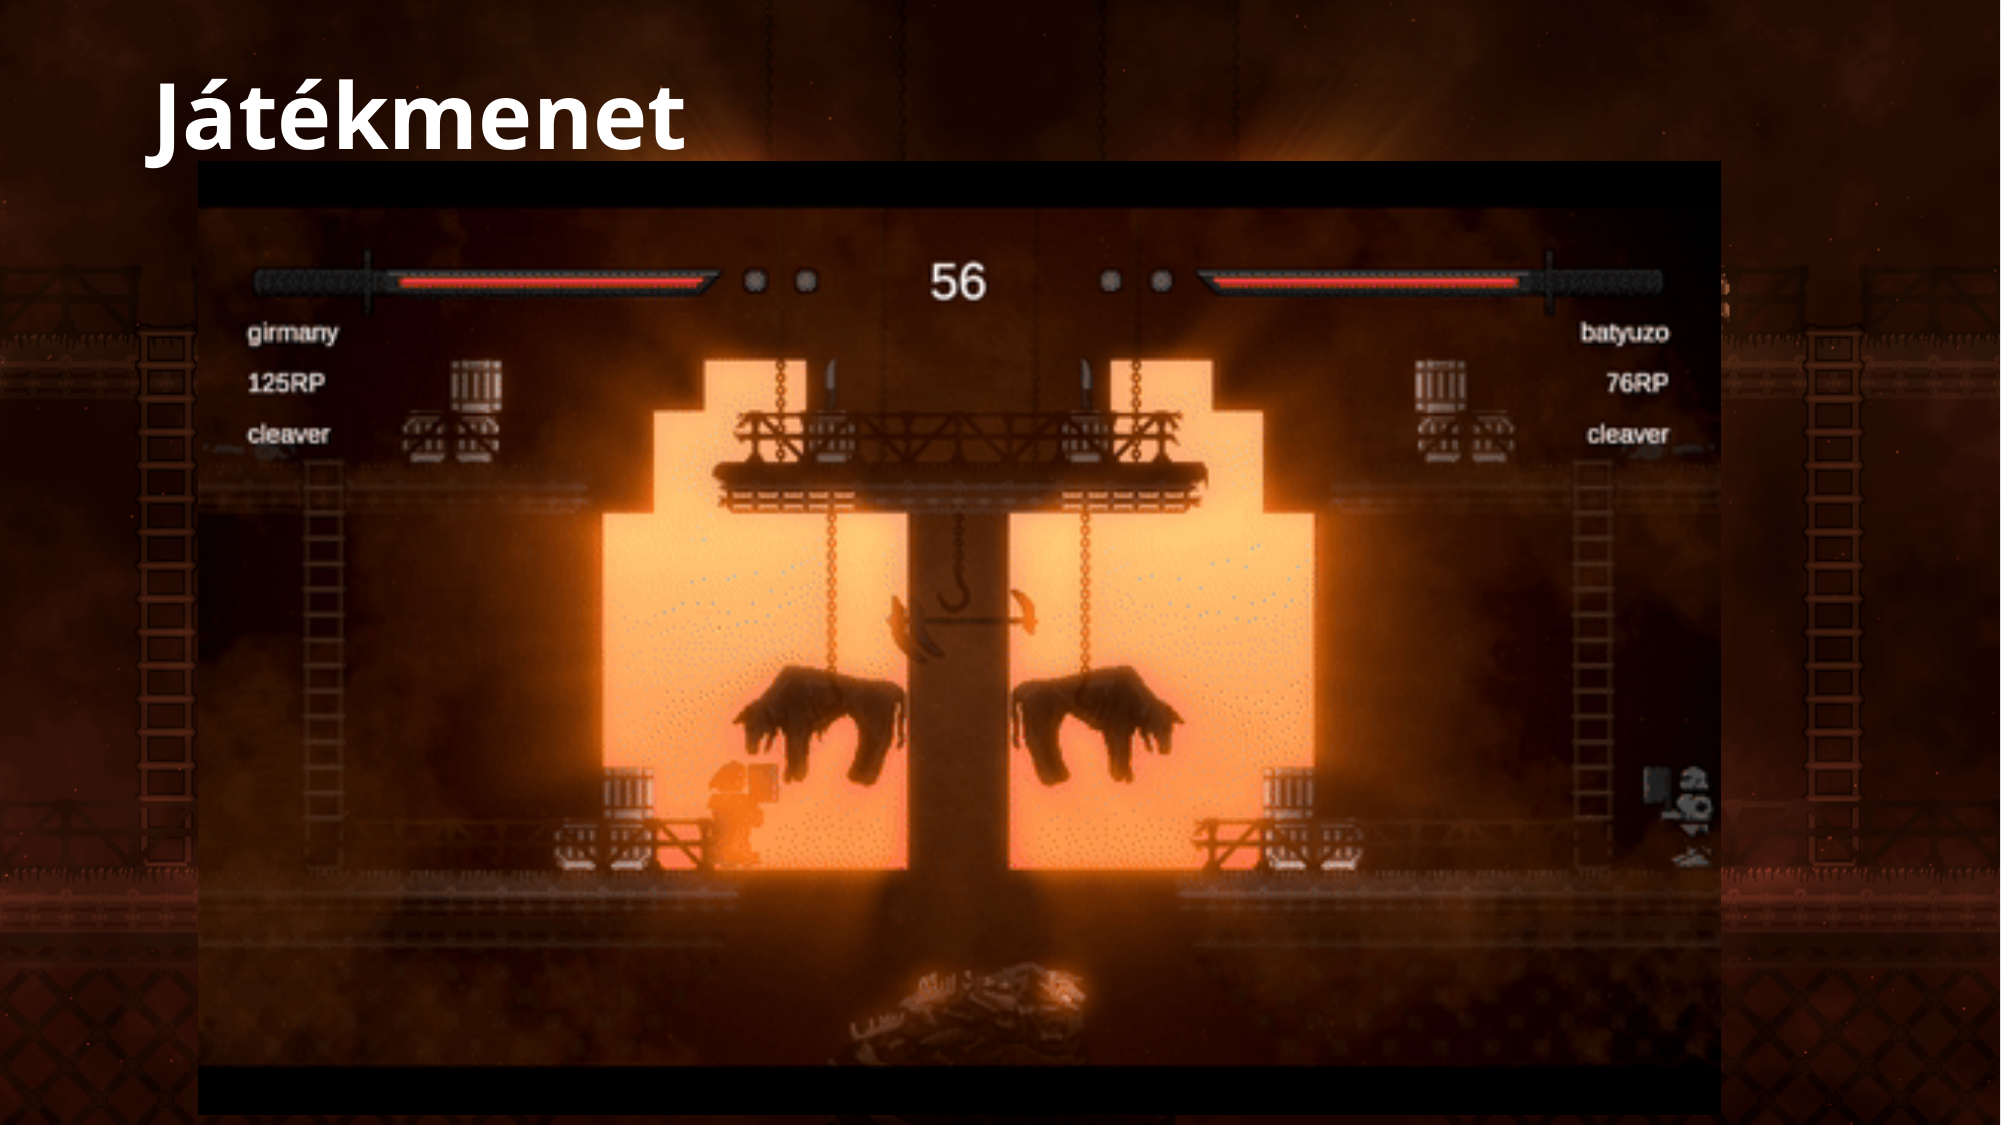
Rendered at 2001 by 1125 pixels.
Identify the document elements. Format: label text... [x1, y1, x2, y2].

picture [0, 0, 2001, 1125]
title Játékmenet [137, 10, 1863, 229]
